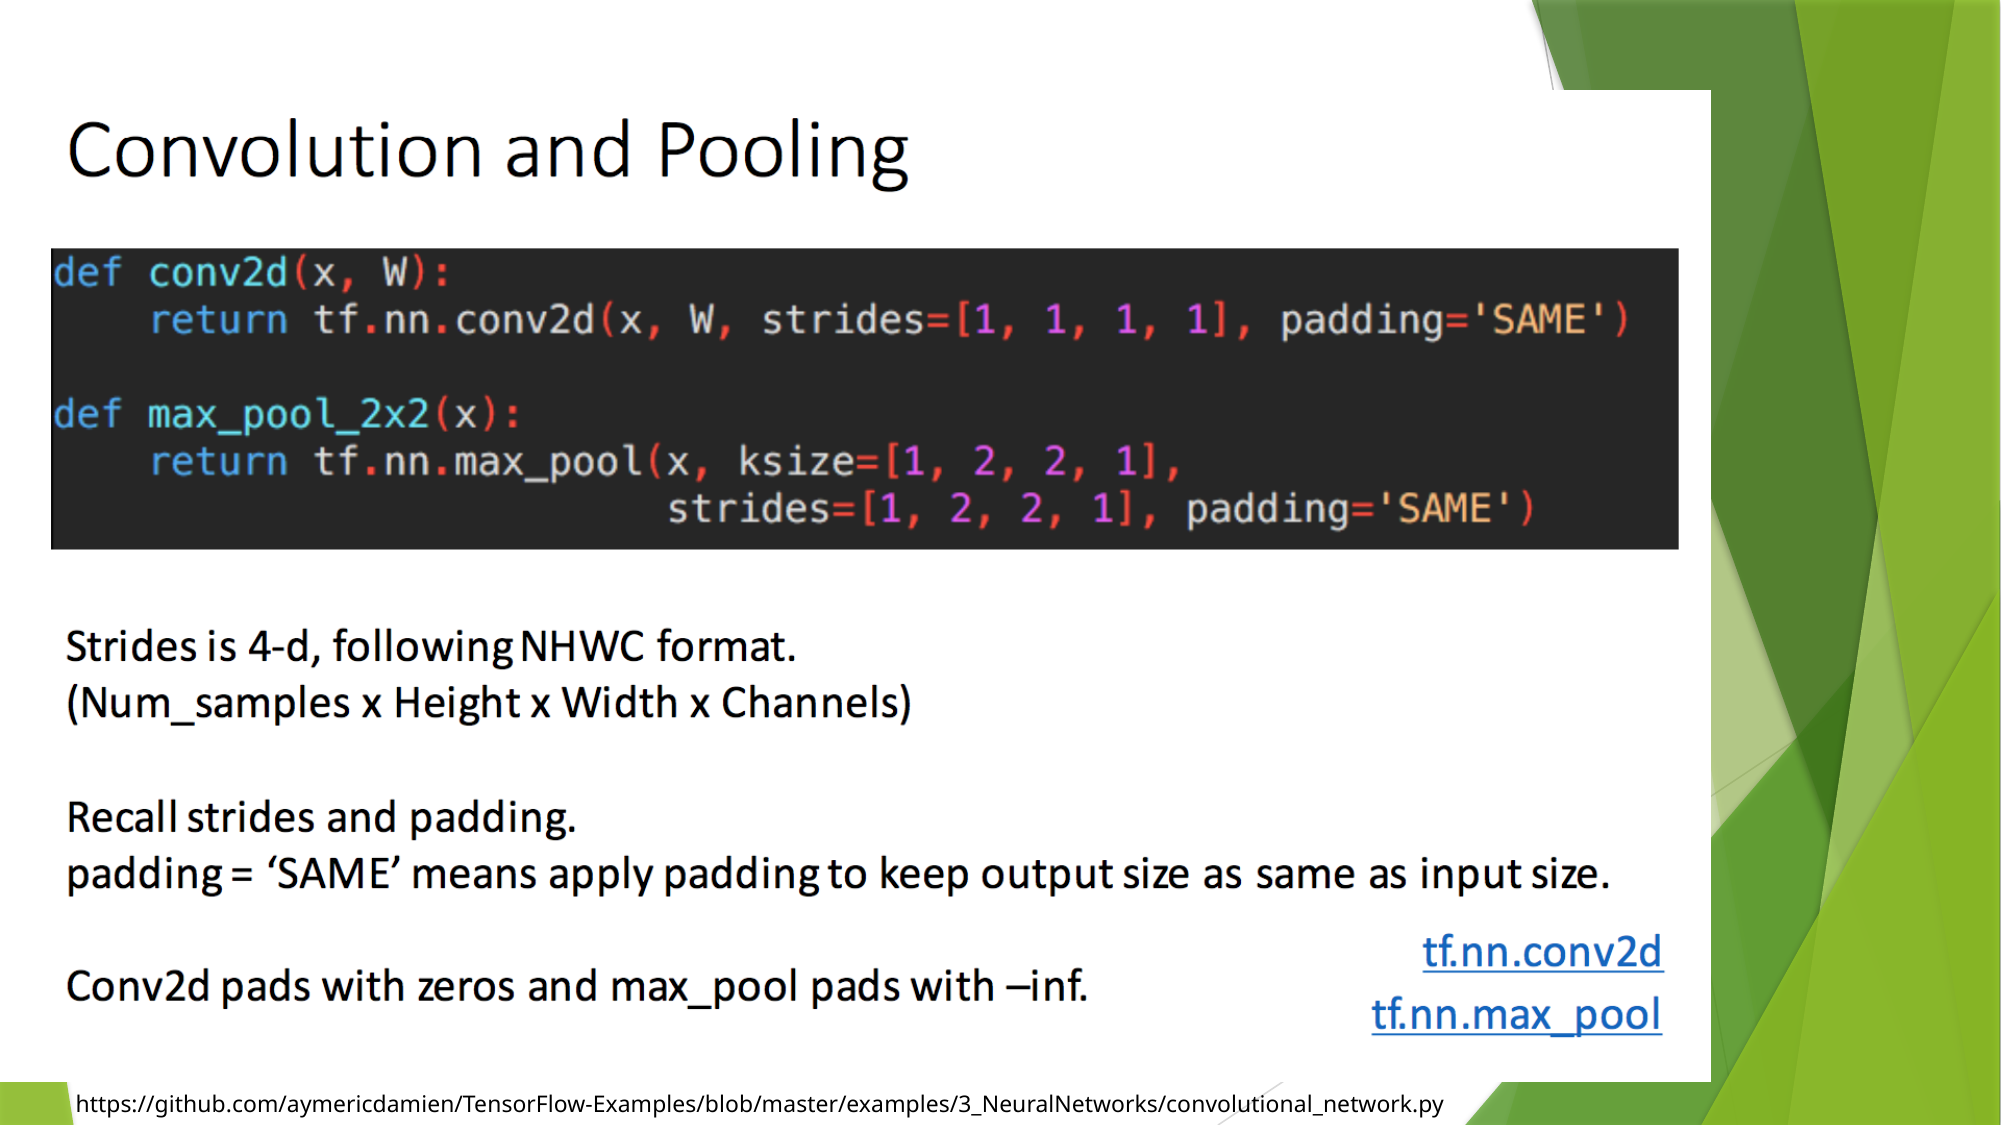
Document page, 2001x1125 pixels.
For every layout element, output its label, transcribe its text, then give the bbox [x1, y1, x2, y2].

picture [0, 89, 1711, 1083]
text_box https://github.com/aymericdamien/TensorFlow-Examples/blob/master/examples/3_NeuralNetworks/convolutional_network.py [60, 1092, 1646, 1125]
